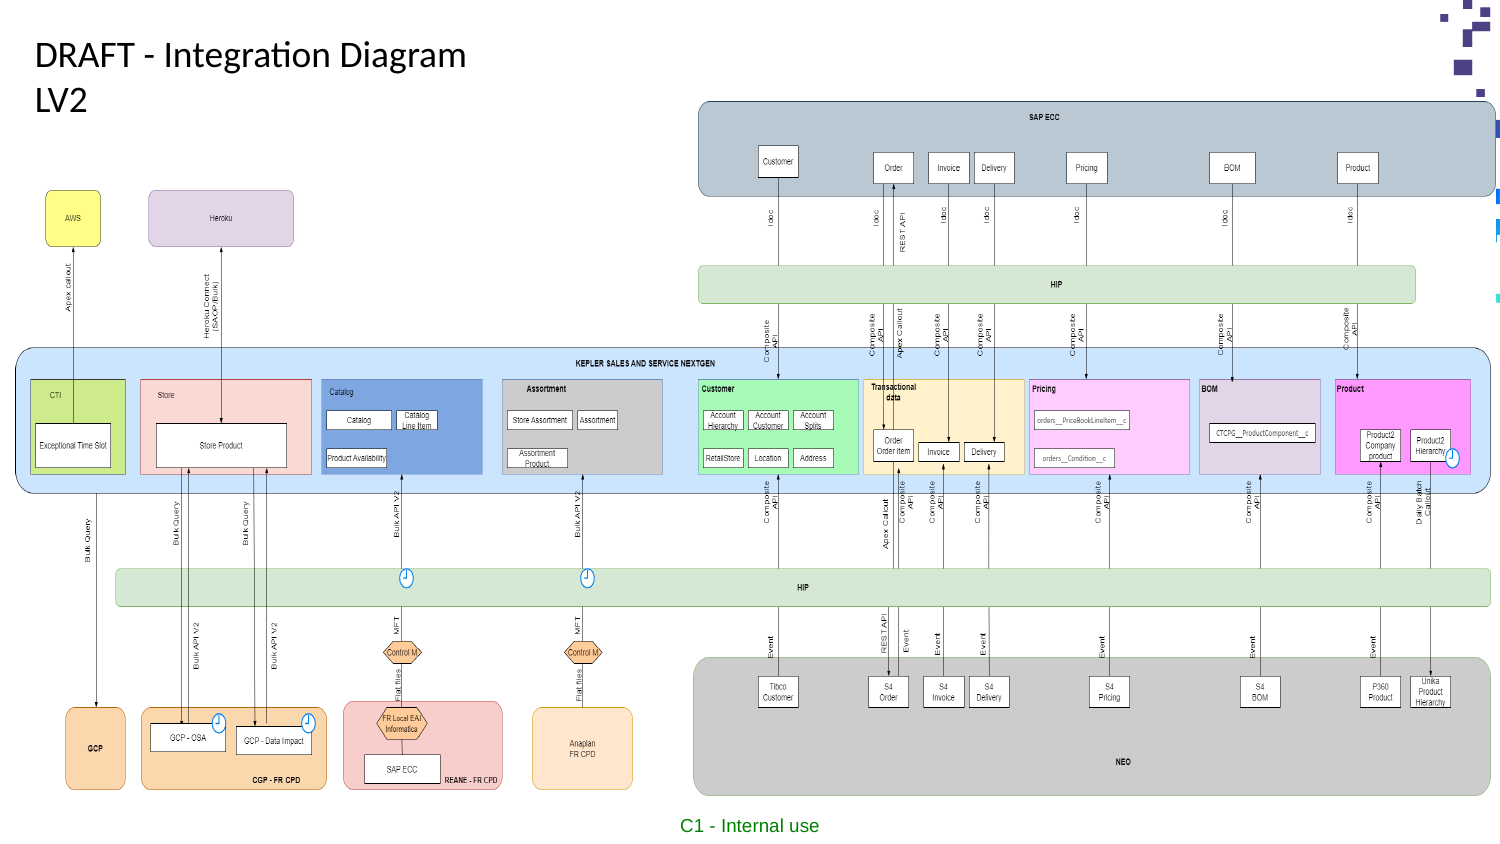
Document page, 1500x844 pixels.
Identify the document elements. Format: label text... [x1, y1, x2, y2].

text_box DRAFT - Integration Diagram LV2 [20, 22, 496, 101]
picture [15, 0, 1500, 796]
